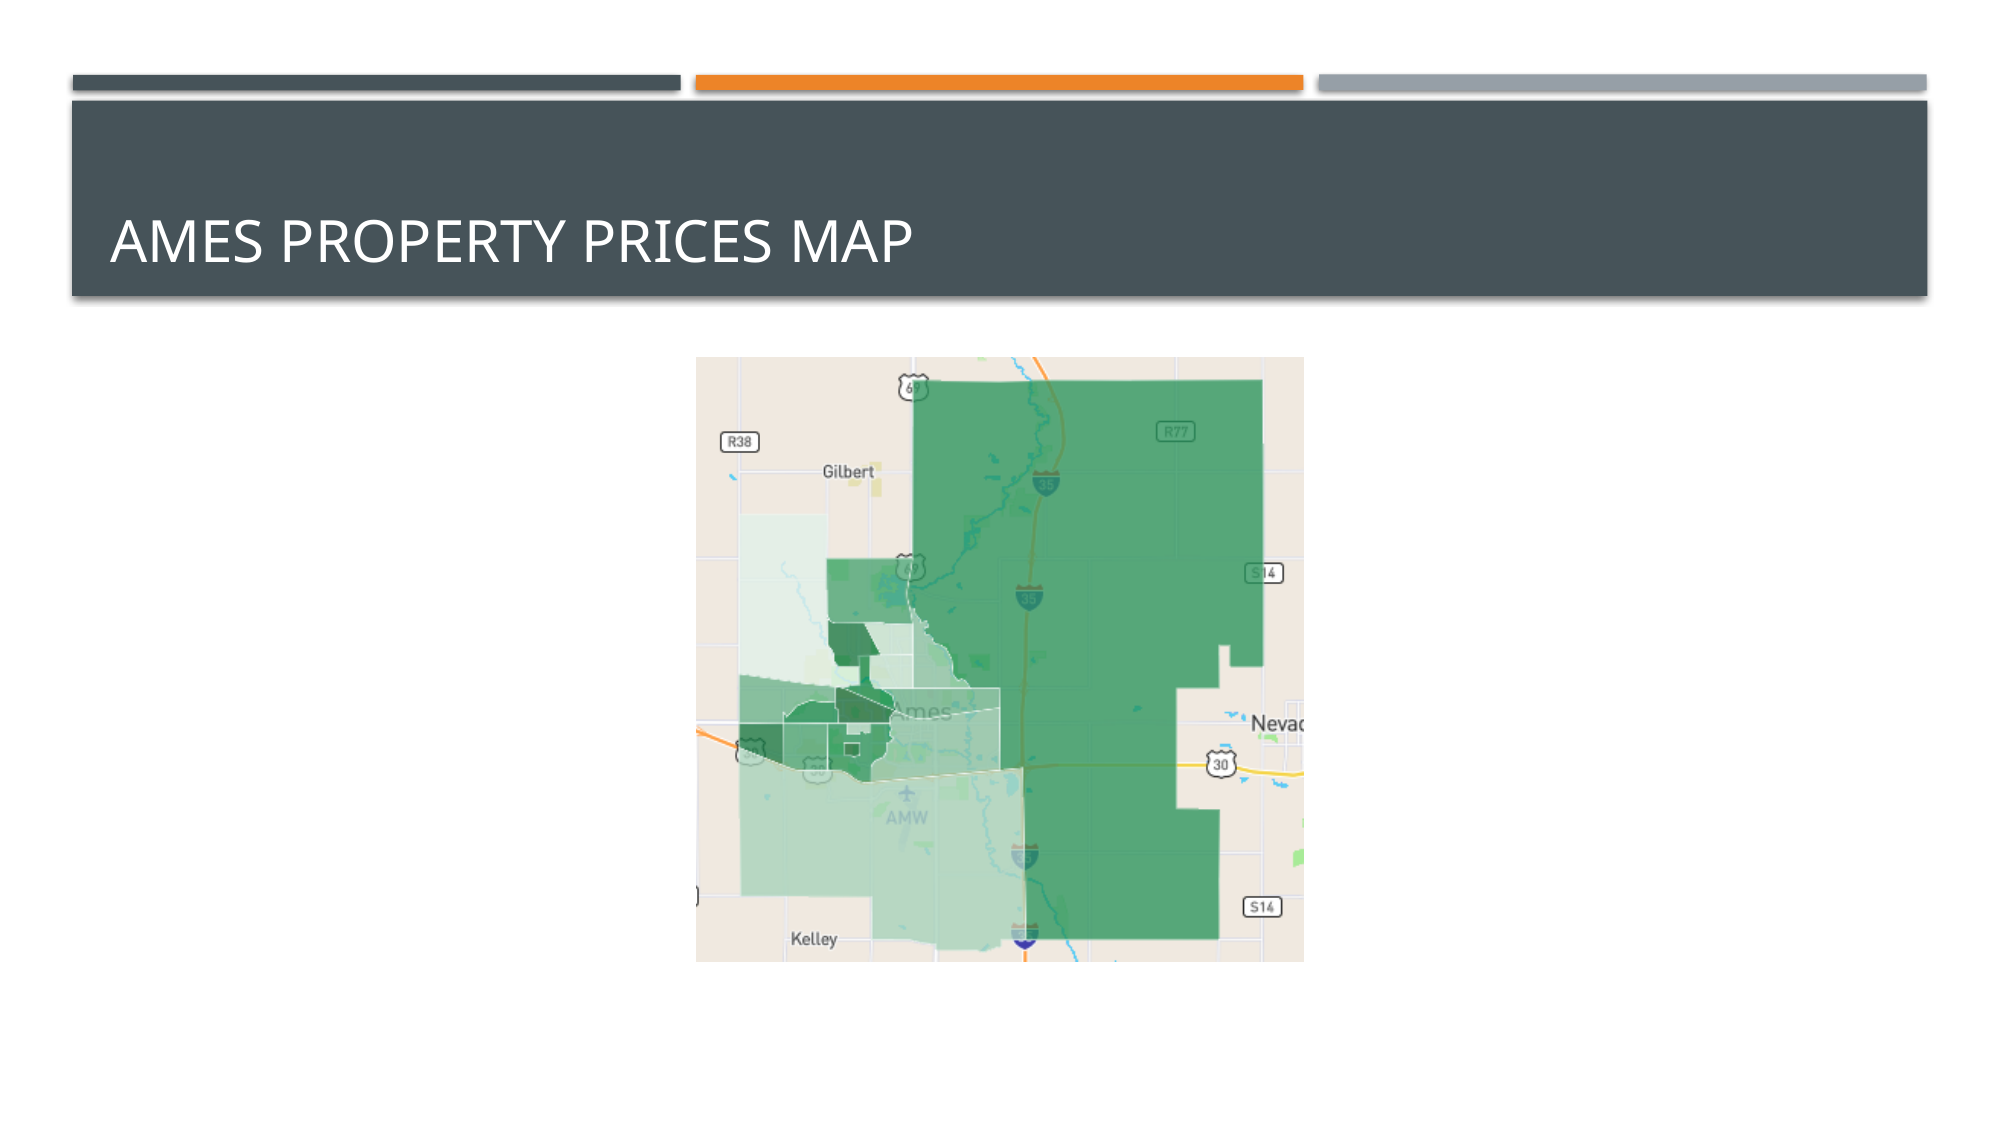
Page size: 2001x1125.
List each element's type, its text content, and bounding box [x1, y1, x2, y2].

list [696, 357, 1304, 962]
title Ames property prices map [95, 115, 1905, 282]
